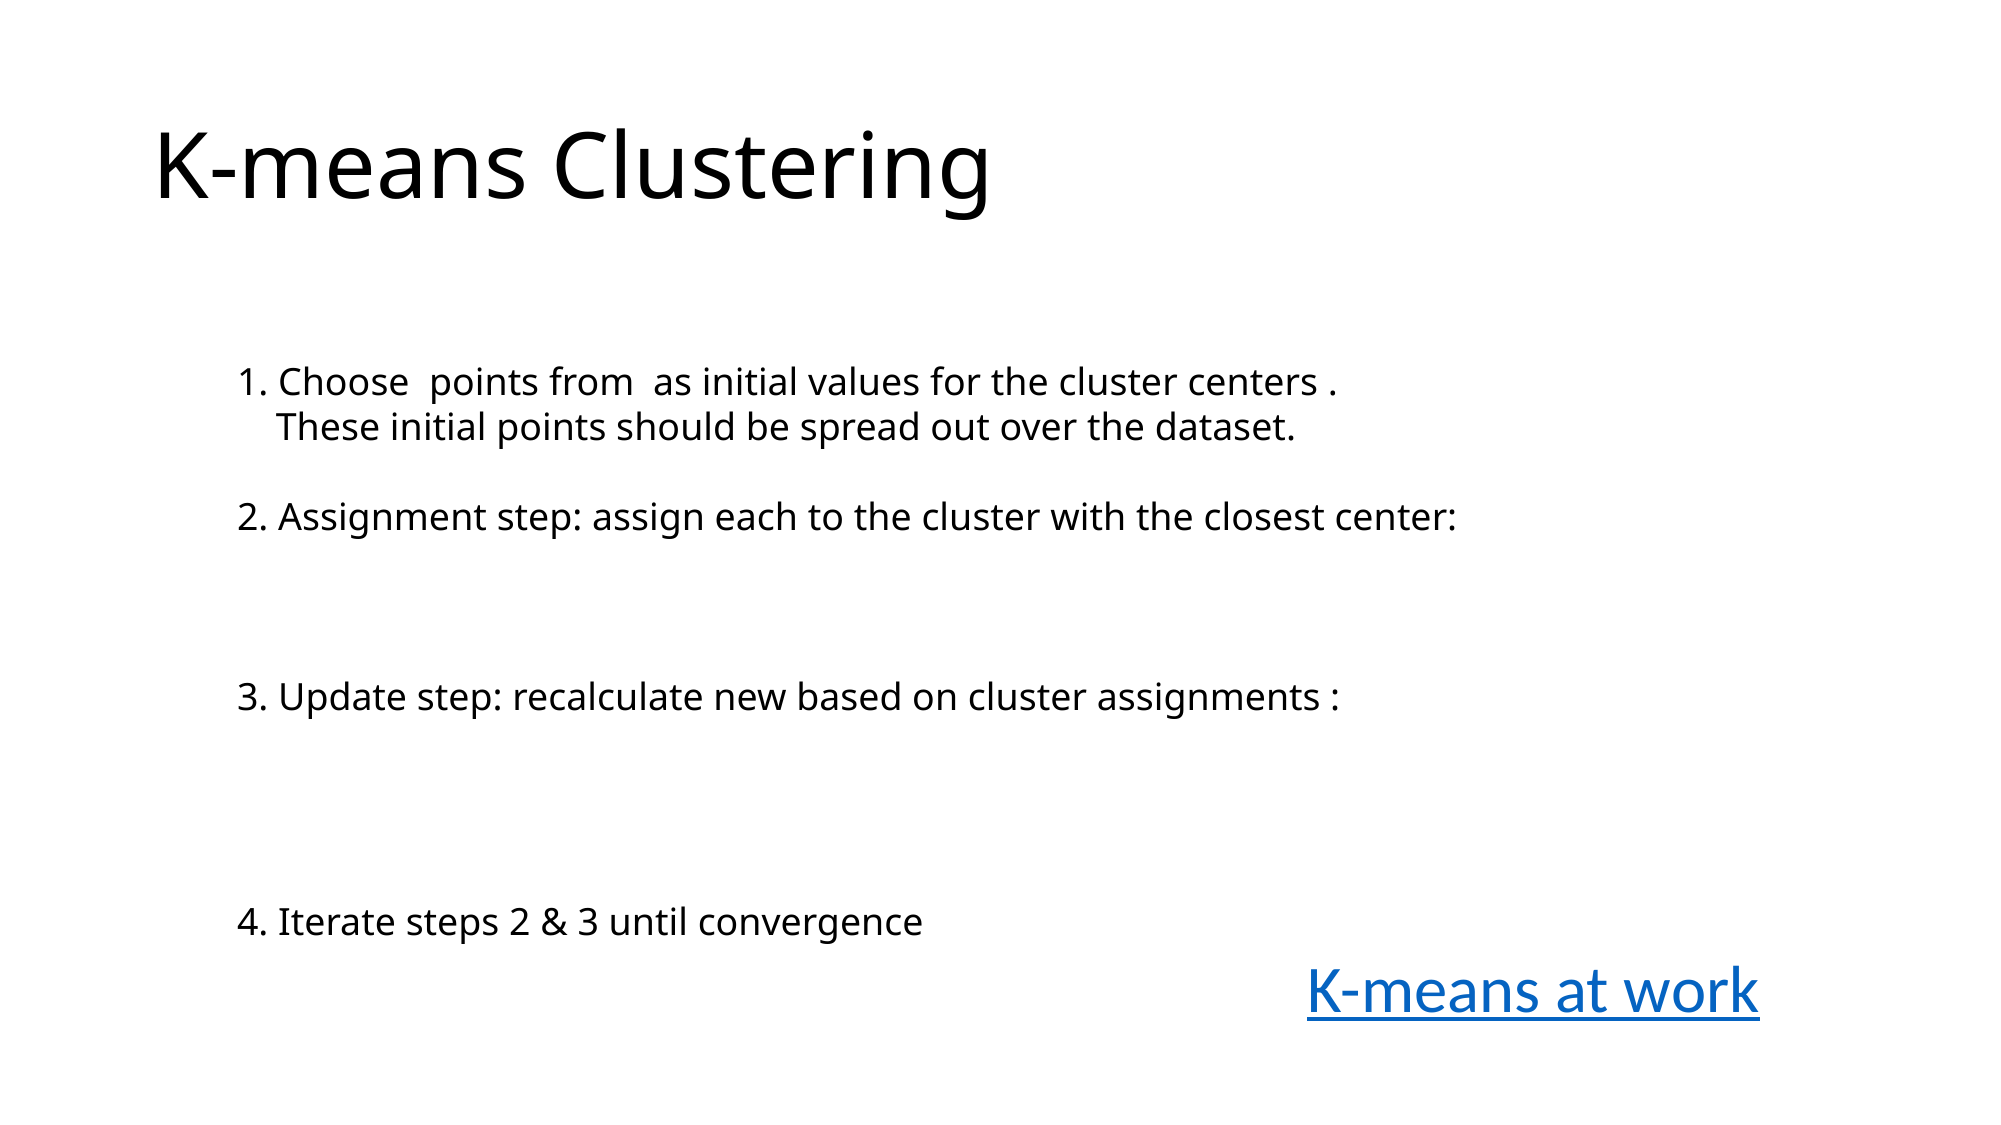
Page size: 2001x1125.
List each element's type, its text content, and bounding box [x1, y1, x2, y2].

text_box K-means at work [1292, 938, 1775, 1034]
title K-means Clustering [137, 59, 1863, 278]
